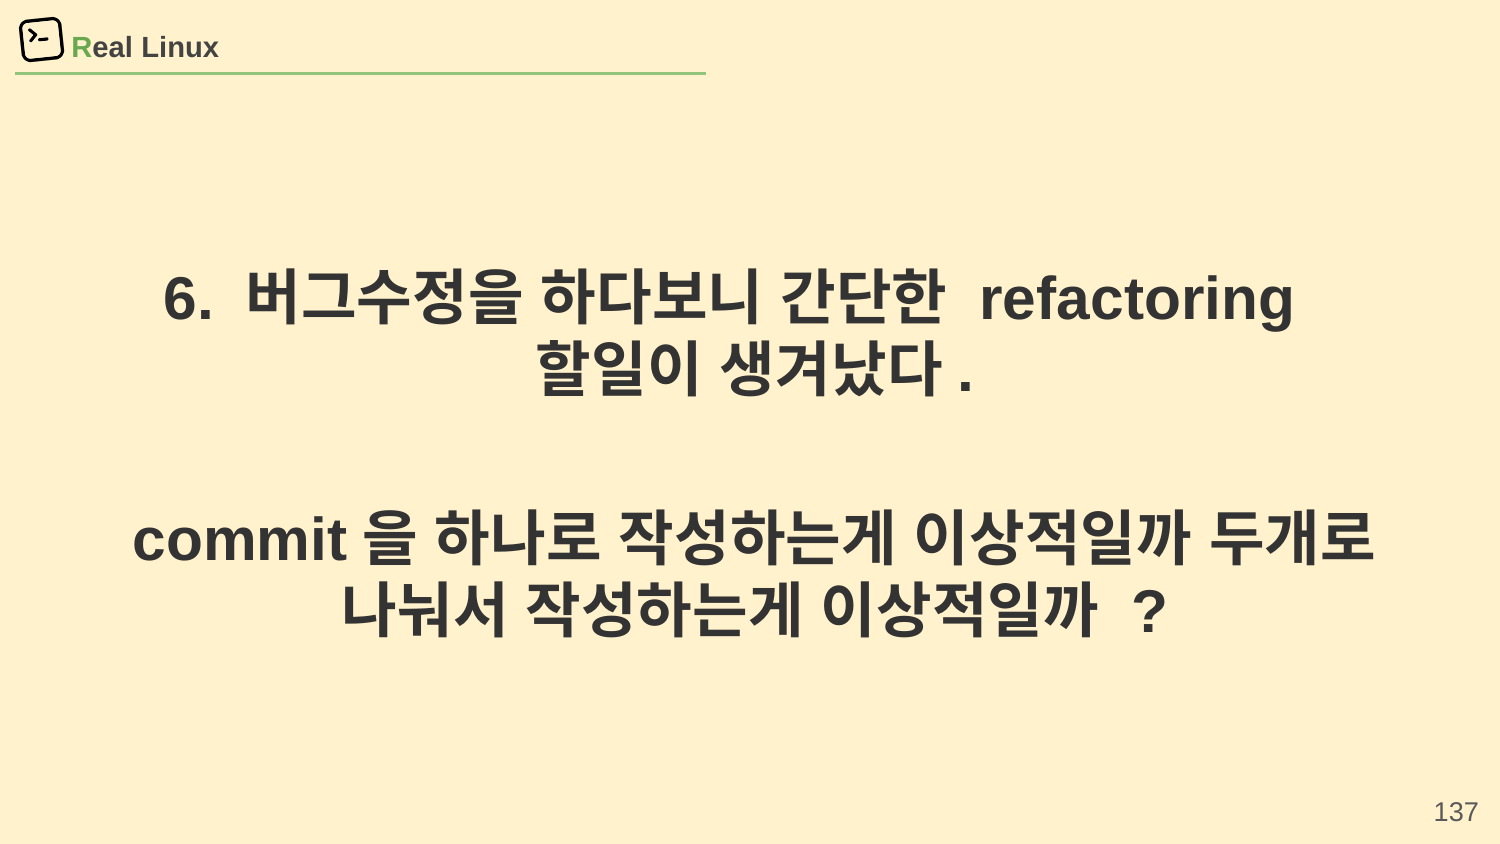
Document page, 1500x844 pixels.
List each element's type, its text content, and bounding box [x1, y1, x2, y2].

text_box Real Linux [57, 15, 247, 72]
picture [19, 17, 64, 63]
text_box 6. 버그수정을 하다보니 간단한 refactoring 할일이 생겨났다. commit을 하나로 작성하는게 이상적일까 두개로 나눠서 작성하는게 이상적일까 ? [122, 292, 1388, 612]
slide_number ‹#› [1403, 779, 1494, 844]
